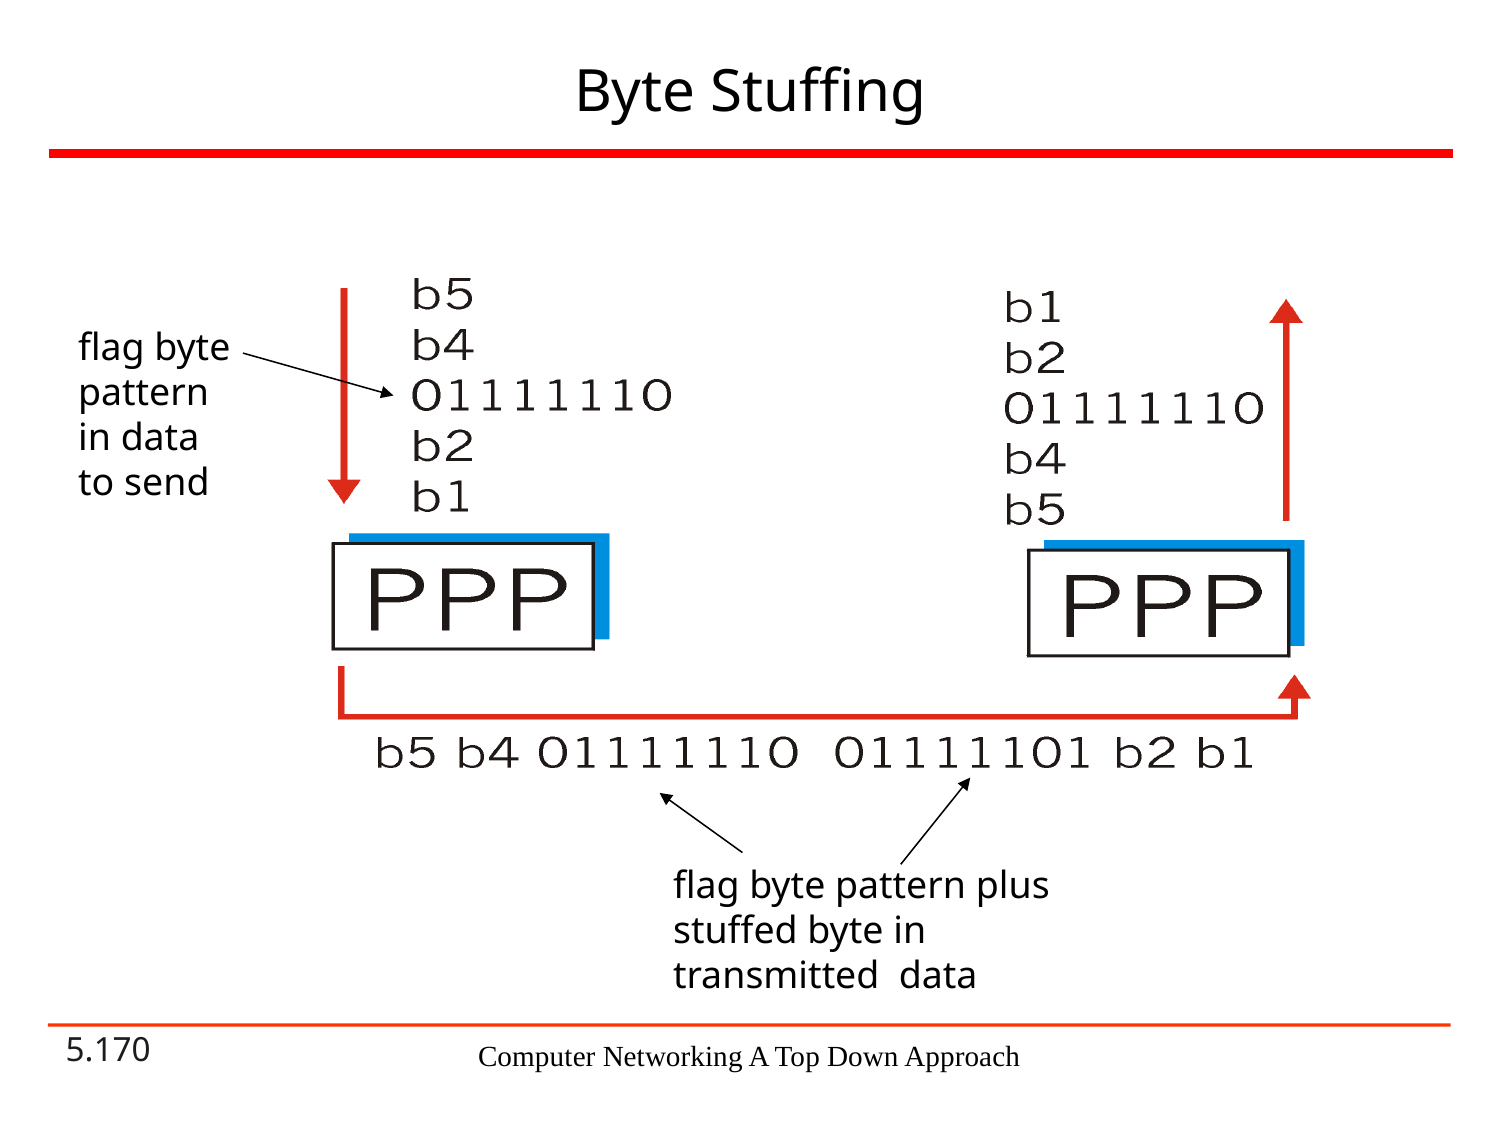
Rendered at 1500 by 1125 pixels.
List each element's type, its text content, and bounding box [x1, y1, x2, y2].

picture [327, 277, 1312, 769]
text_box flag byte pattern in data to send [63, 315, 246, 511]
text_box flag byte pattern plus stuffed byte in transmitted data [658, 853, 1122, 1004]
title Byte Stuffing [49, 35, 1451, 141]
text_box [659, 792, 743, 853]
text_box [900, 777, 971, 865]
